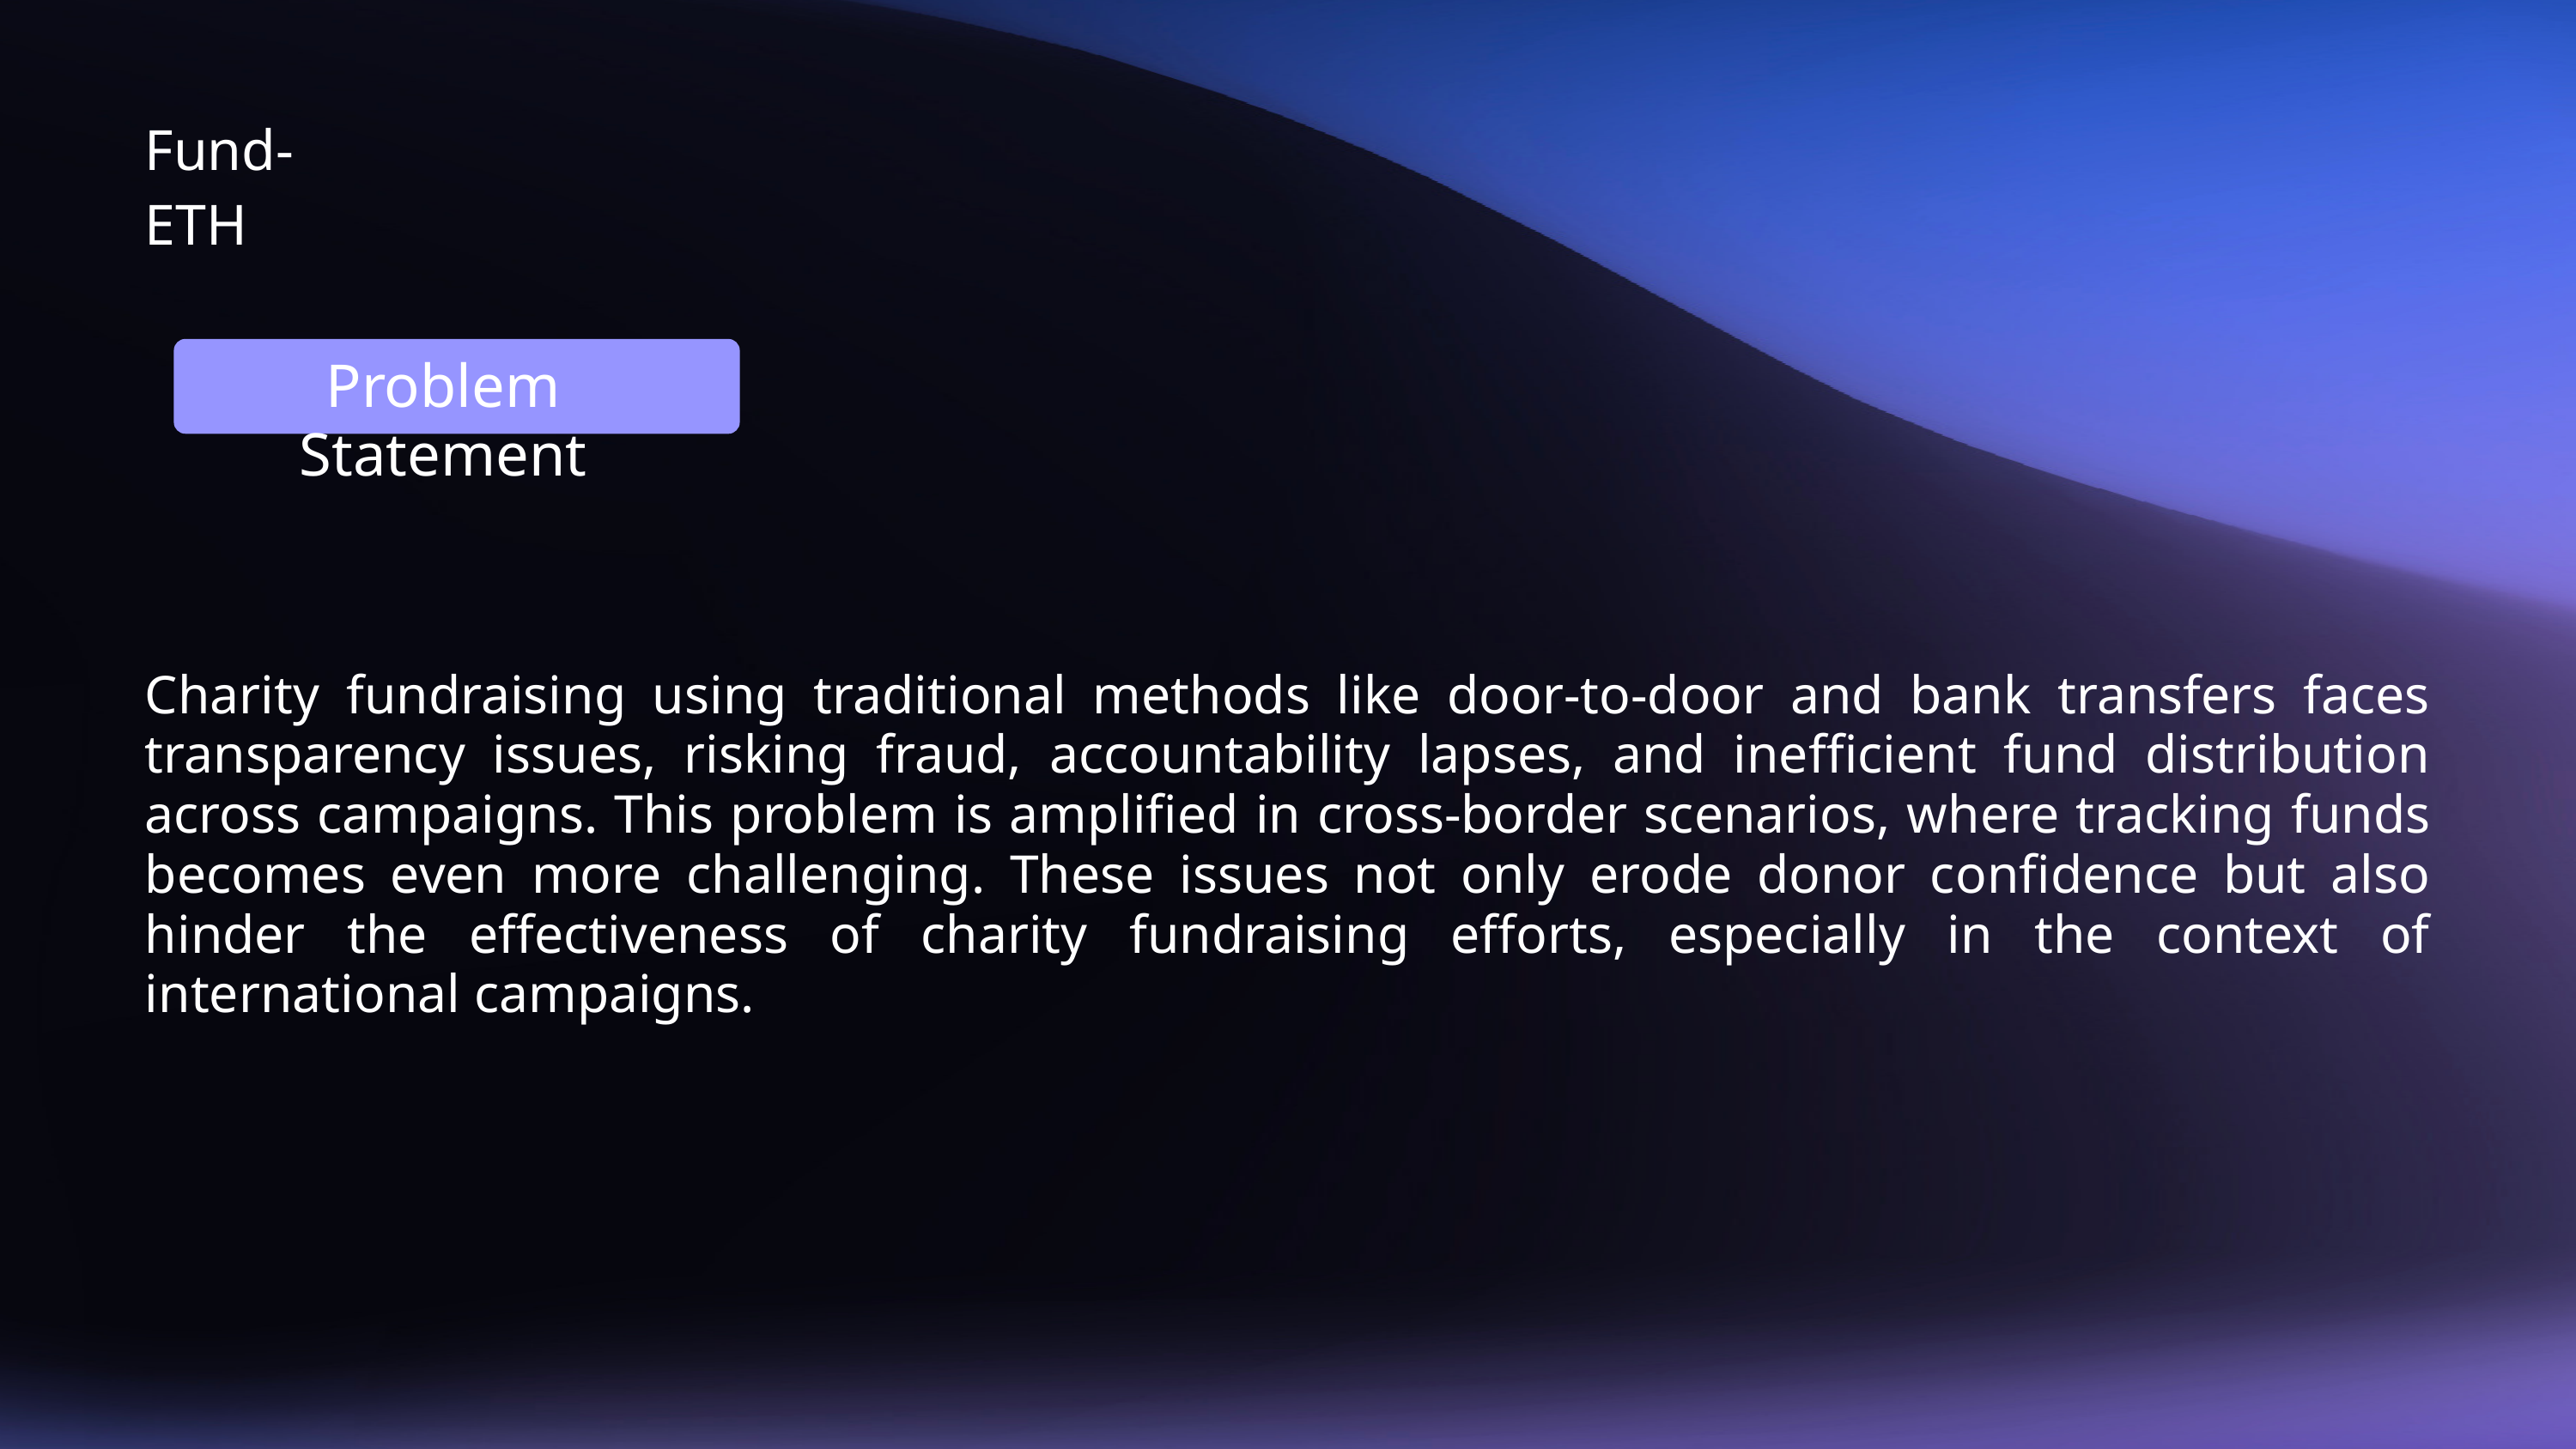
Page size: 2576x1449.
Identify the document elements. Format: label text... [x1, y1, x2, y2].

text_box Problem Statement [184, 441, 702, 488]
text_box Charity fundraising using traditional methods like door-to-door and bank transfers faces transparency issues, risking fraud, accountability lapses, and inefficient fund distribution across campaigns. This problem is amplified in cross-border scenarios, where tracking funds becomes even more challenging. These issues not only erode donor confidence but also hinder the effectiveness of charity fundraising efforts, especially in the context of international campaigns. [144, 664, 2432, 1023]
text_box [0, 0, 2576, 1449]
text_box Fund-ETH [144, 106, 378, 257]
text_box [173, 338, 740, 434]
